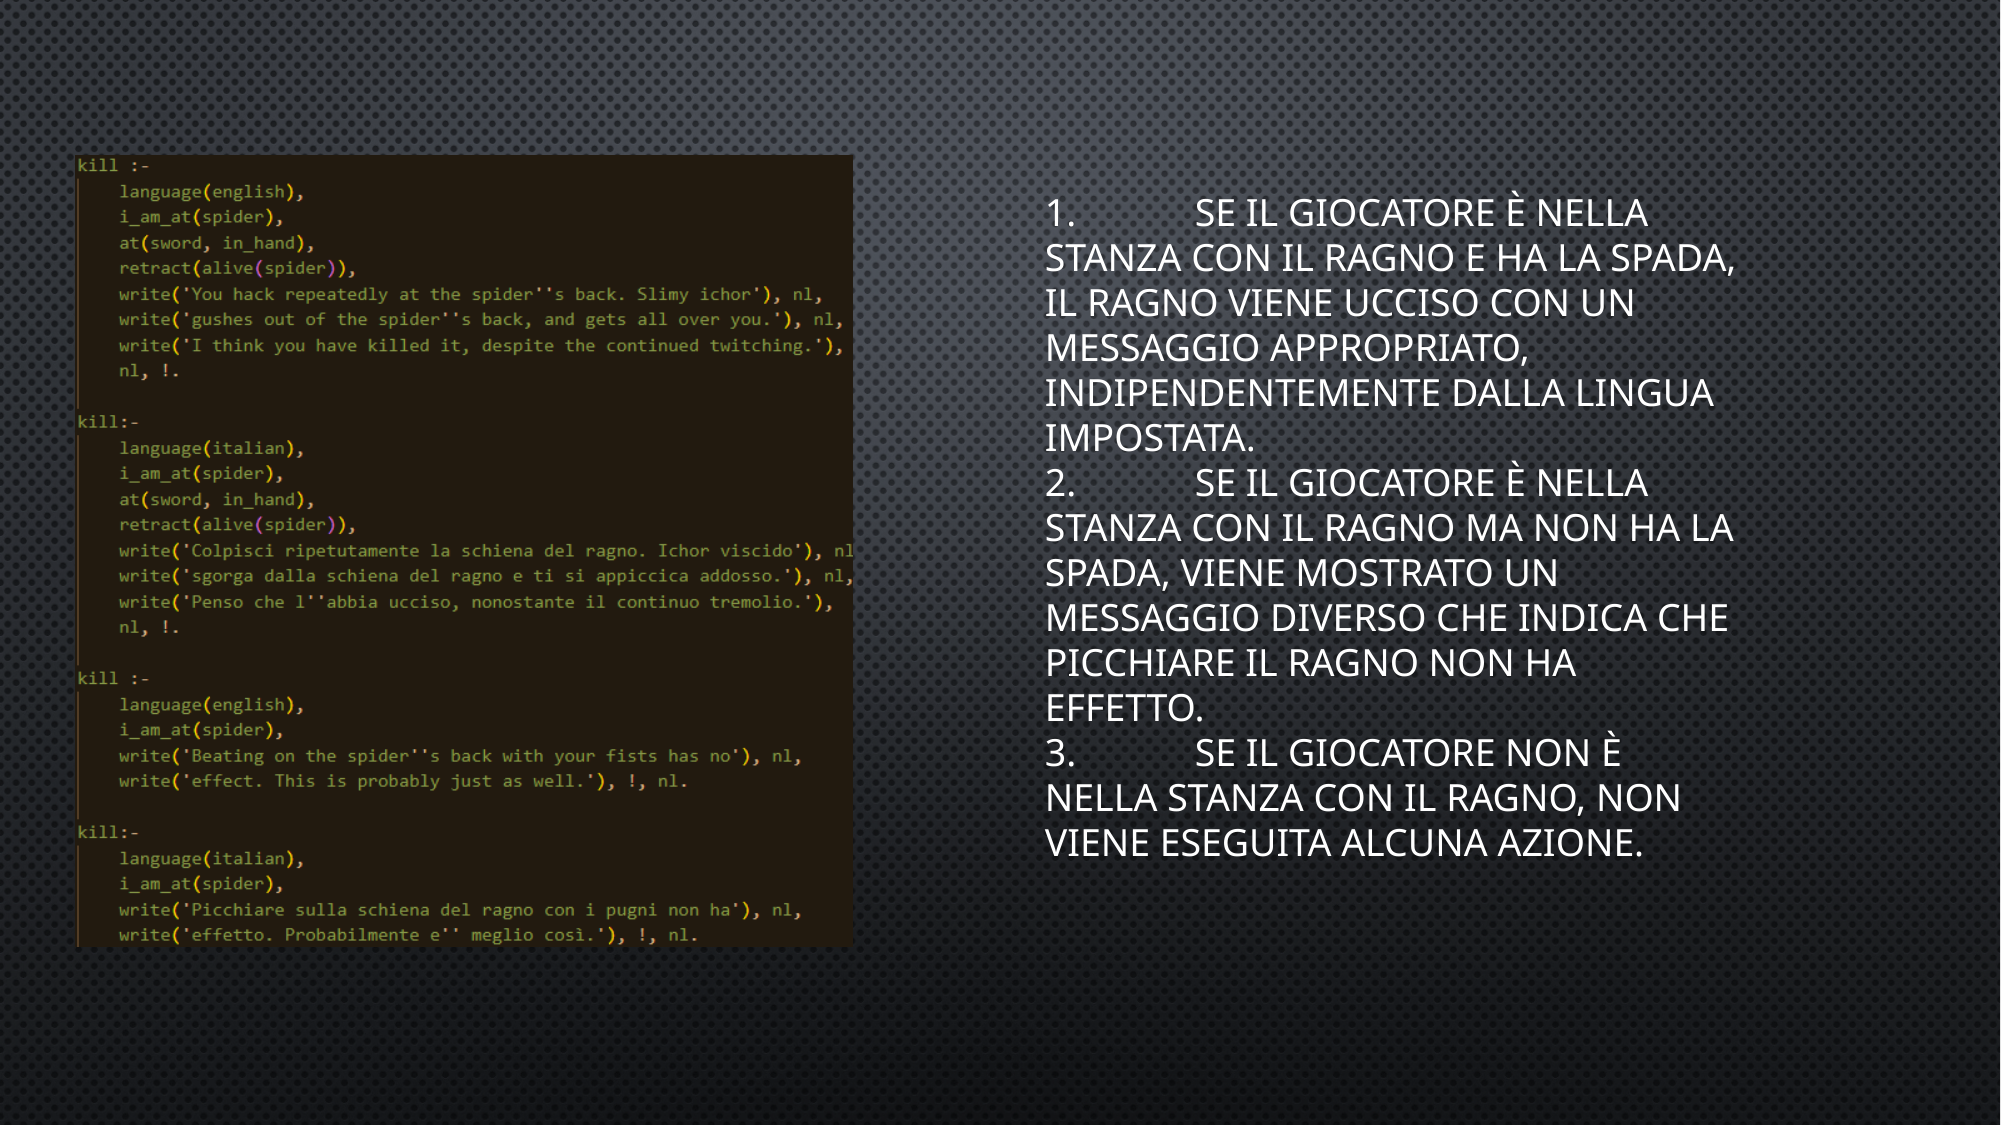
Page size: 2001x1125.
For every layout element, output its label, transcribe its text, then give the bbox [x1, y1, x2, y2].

text_box 1. SE IL GIOCATORE È NELLA STANZA CON IL RAGNO E HA LA SPADA, IL RAGNO VIENE UCCISO CON UN MESSAGGIO APPROPRIATO, INDIPENDENTEMENTE DALLA LINGUA IMPOSTATA. 2. SE IL GIOCATORE È NELLA STANZA CON IL RAGNO MA NON HA LA SPADA, VIENE MOSTRATO UN MESSAGGIO DIVERSO CHE INDICA CHE PICCHIARE IL RAGNO NON HA EFFETTO. 3. SE IL GIOCATORE NON È NELLA STANZA CON IL RAGNO, NON VIENE ESEGUITA ALCUNA AZIONE. [1030, 181, 1756, 871]
picture [75, 154, 854, 947]
